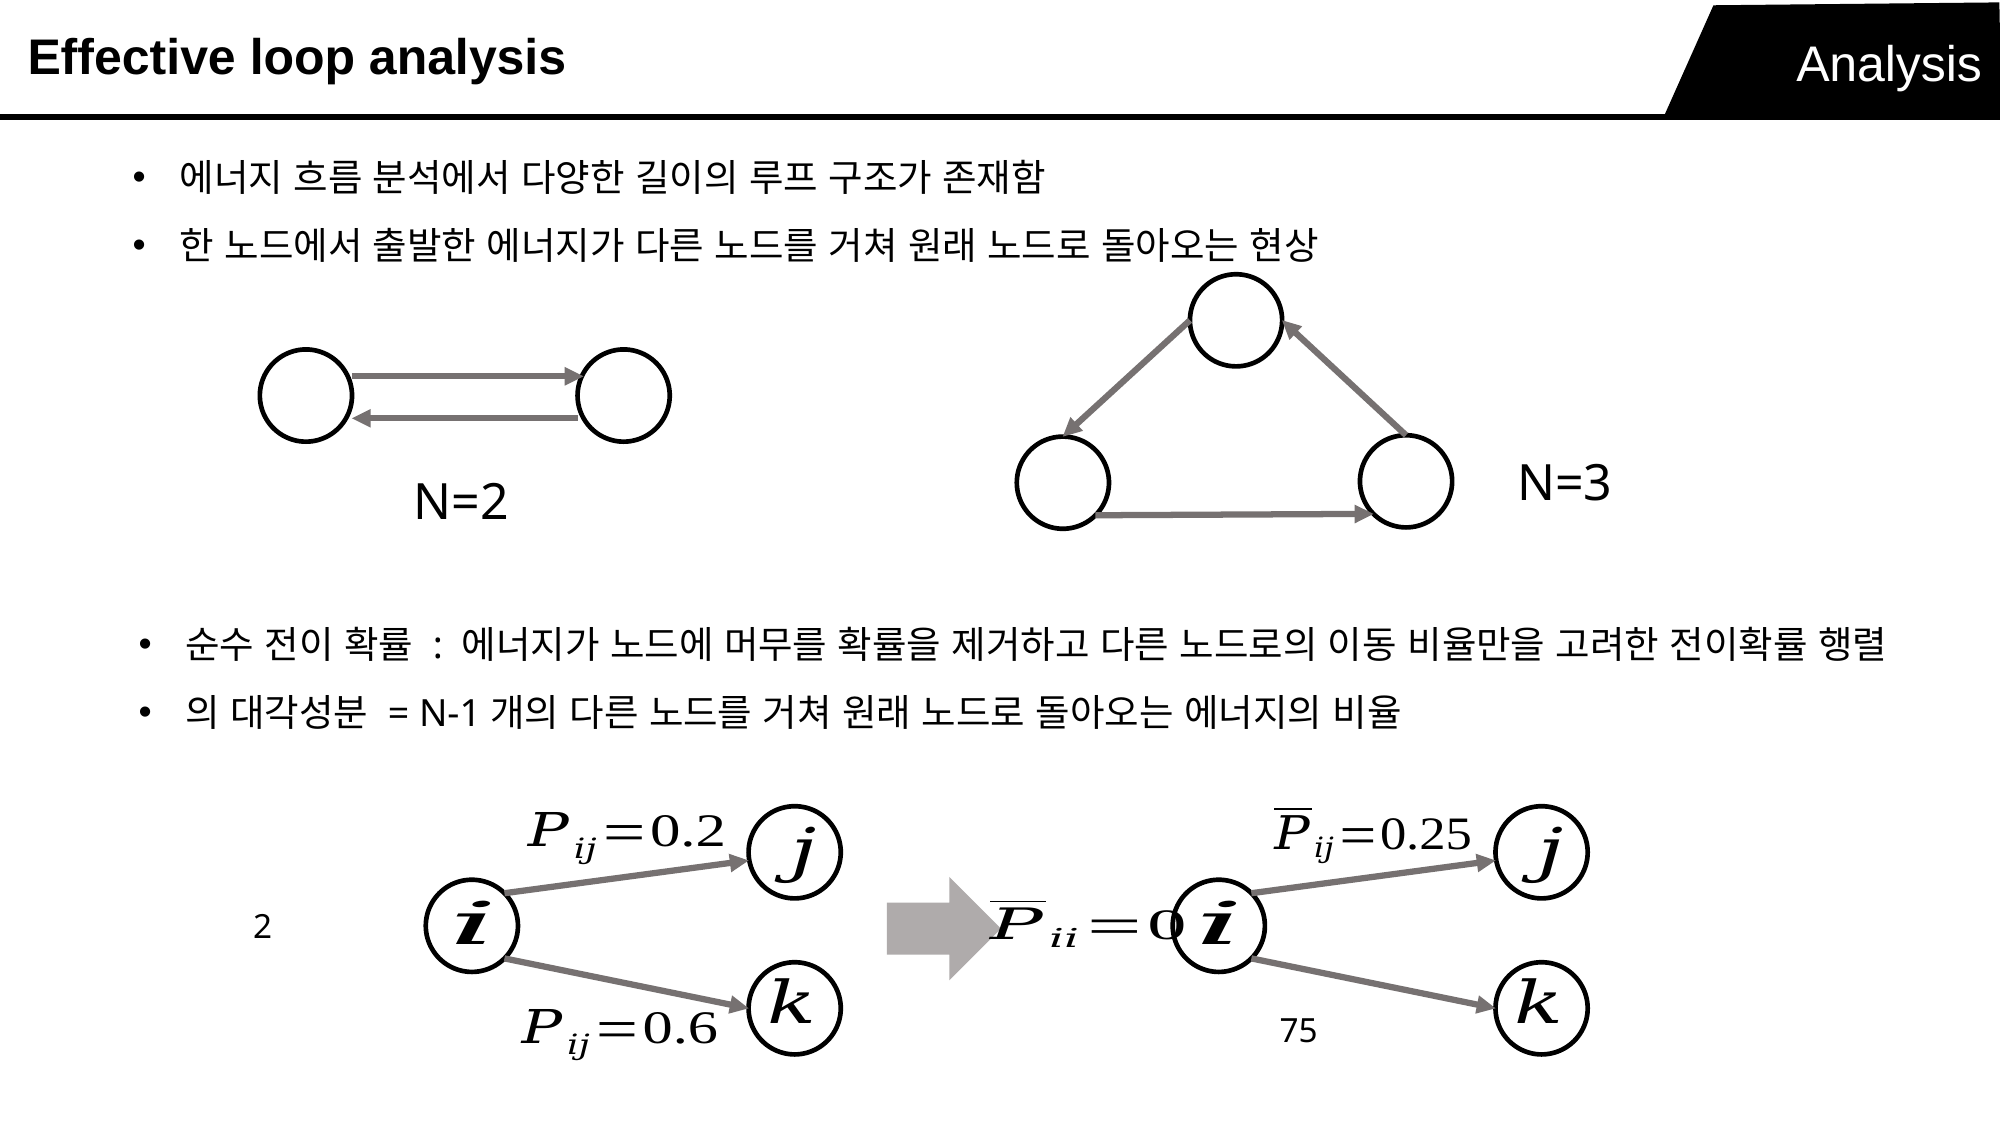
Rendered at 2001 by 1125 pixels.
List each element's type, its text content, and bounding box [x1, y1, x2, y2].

text_box Effective loop analysis [19, 16, 576, 94]
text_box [1251, 860, 1496, 894]
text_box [504, 958, 749, 1009]
text_box Analysis [1667, 22, 1991, 100]
text_box [576, 348, 671, 443]
text_box [1358, 434, 1454, 529]
text_box 에너지 흐름 분석에서 다양한 길이의 루프 구조가 존재함 한 노드에서 출발한 에너지가 다른 노드를 거쳐 원래 노드로 돌아오는 현상 [117, 124, 1643, 275]
text_box [1189, 273, 1284, 368]
text_box [258, 348, 354, 443]
text_box [424, 878, 520, 973]
text_box [1171, 914, 1176, 936]
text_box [1251, 958, 1496, 1009]
text_box [747, 805, 842, 900]
text_box [1173, 878, 1266, 973]
text_box [747, 961, 842, 1056]
text_box N=2 [399, 462, 684, 537]
text_box [1494, 805, 1589, 900]
text_box N=3 [1502, 442, 1787, 518]
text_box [1062, 320, 1190, 437]
text_box [885, 874, 1000, 983]
text_box [1494, 961, 1589, 1056]
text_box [504, 860, 749, 894]
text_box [1282, 320, 1406, 436]
text_box [1667, 5, 1999, 116]
text_box [1015, 435, 1111, 530]
